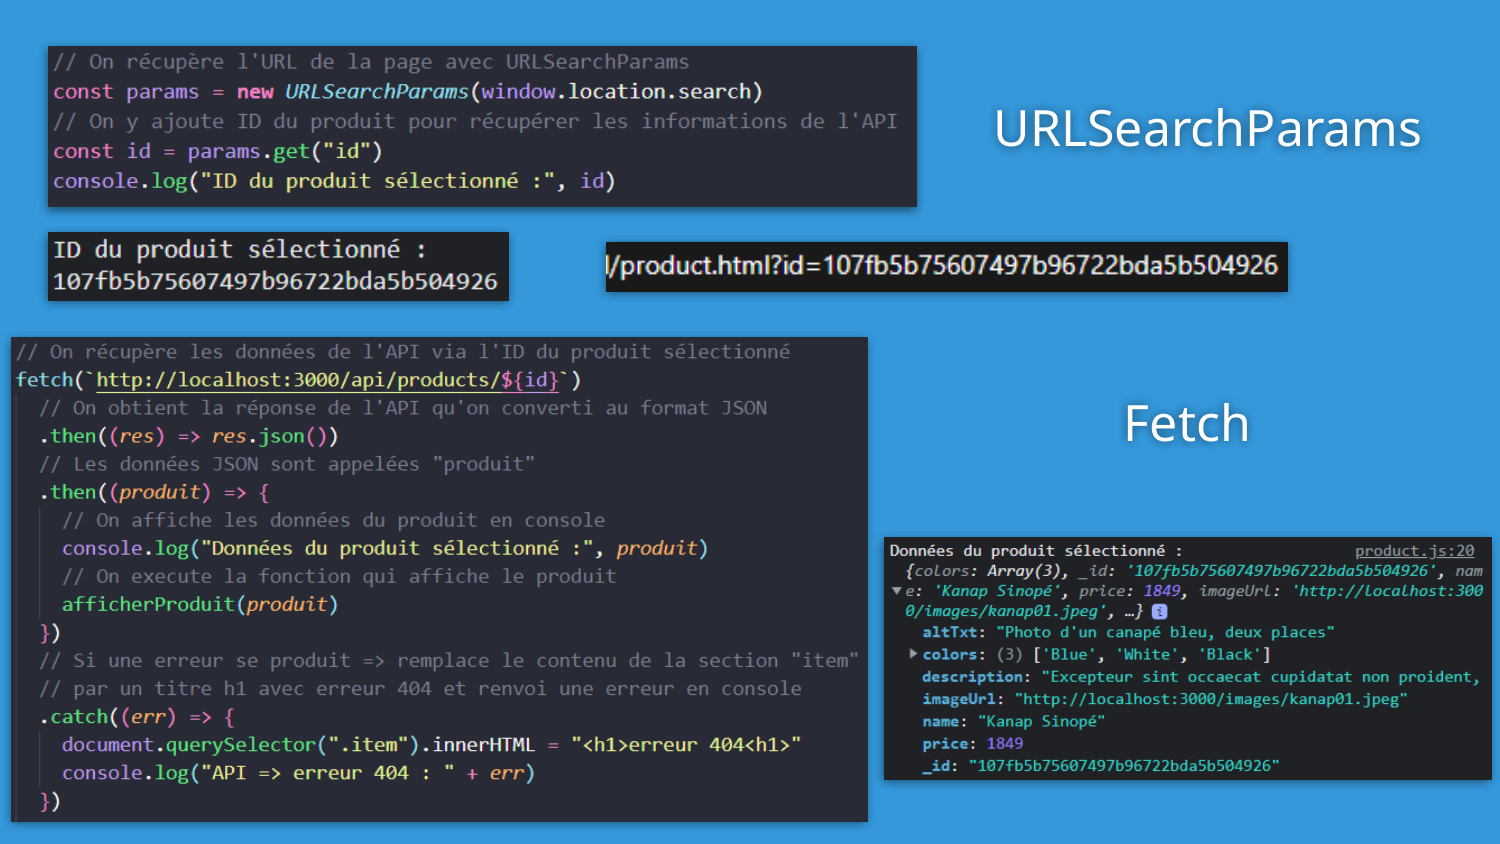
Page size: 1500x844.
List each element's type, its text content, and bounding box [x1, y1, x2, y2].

title URLSearchParams [925, 42, 1492, 211]
picture [47, 232, 510, 301]
title Fetch [904, 338, 1471, 506]
picture [606, 241, 1288, 292]
picture [11, 337, 868, 822]
picture [883, 537, 1492, 781]
picture [47, 46, 917, 208]
